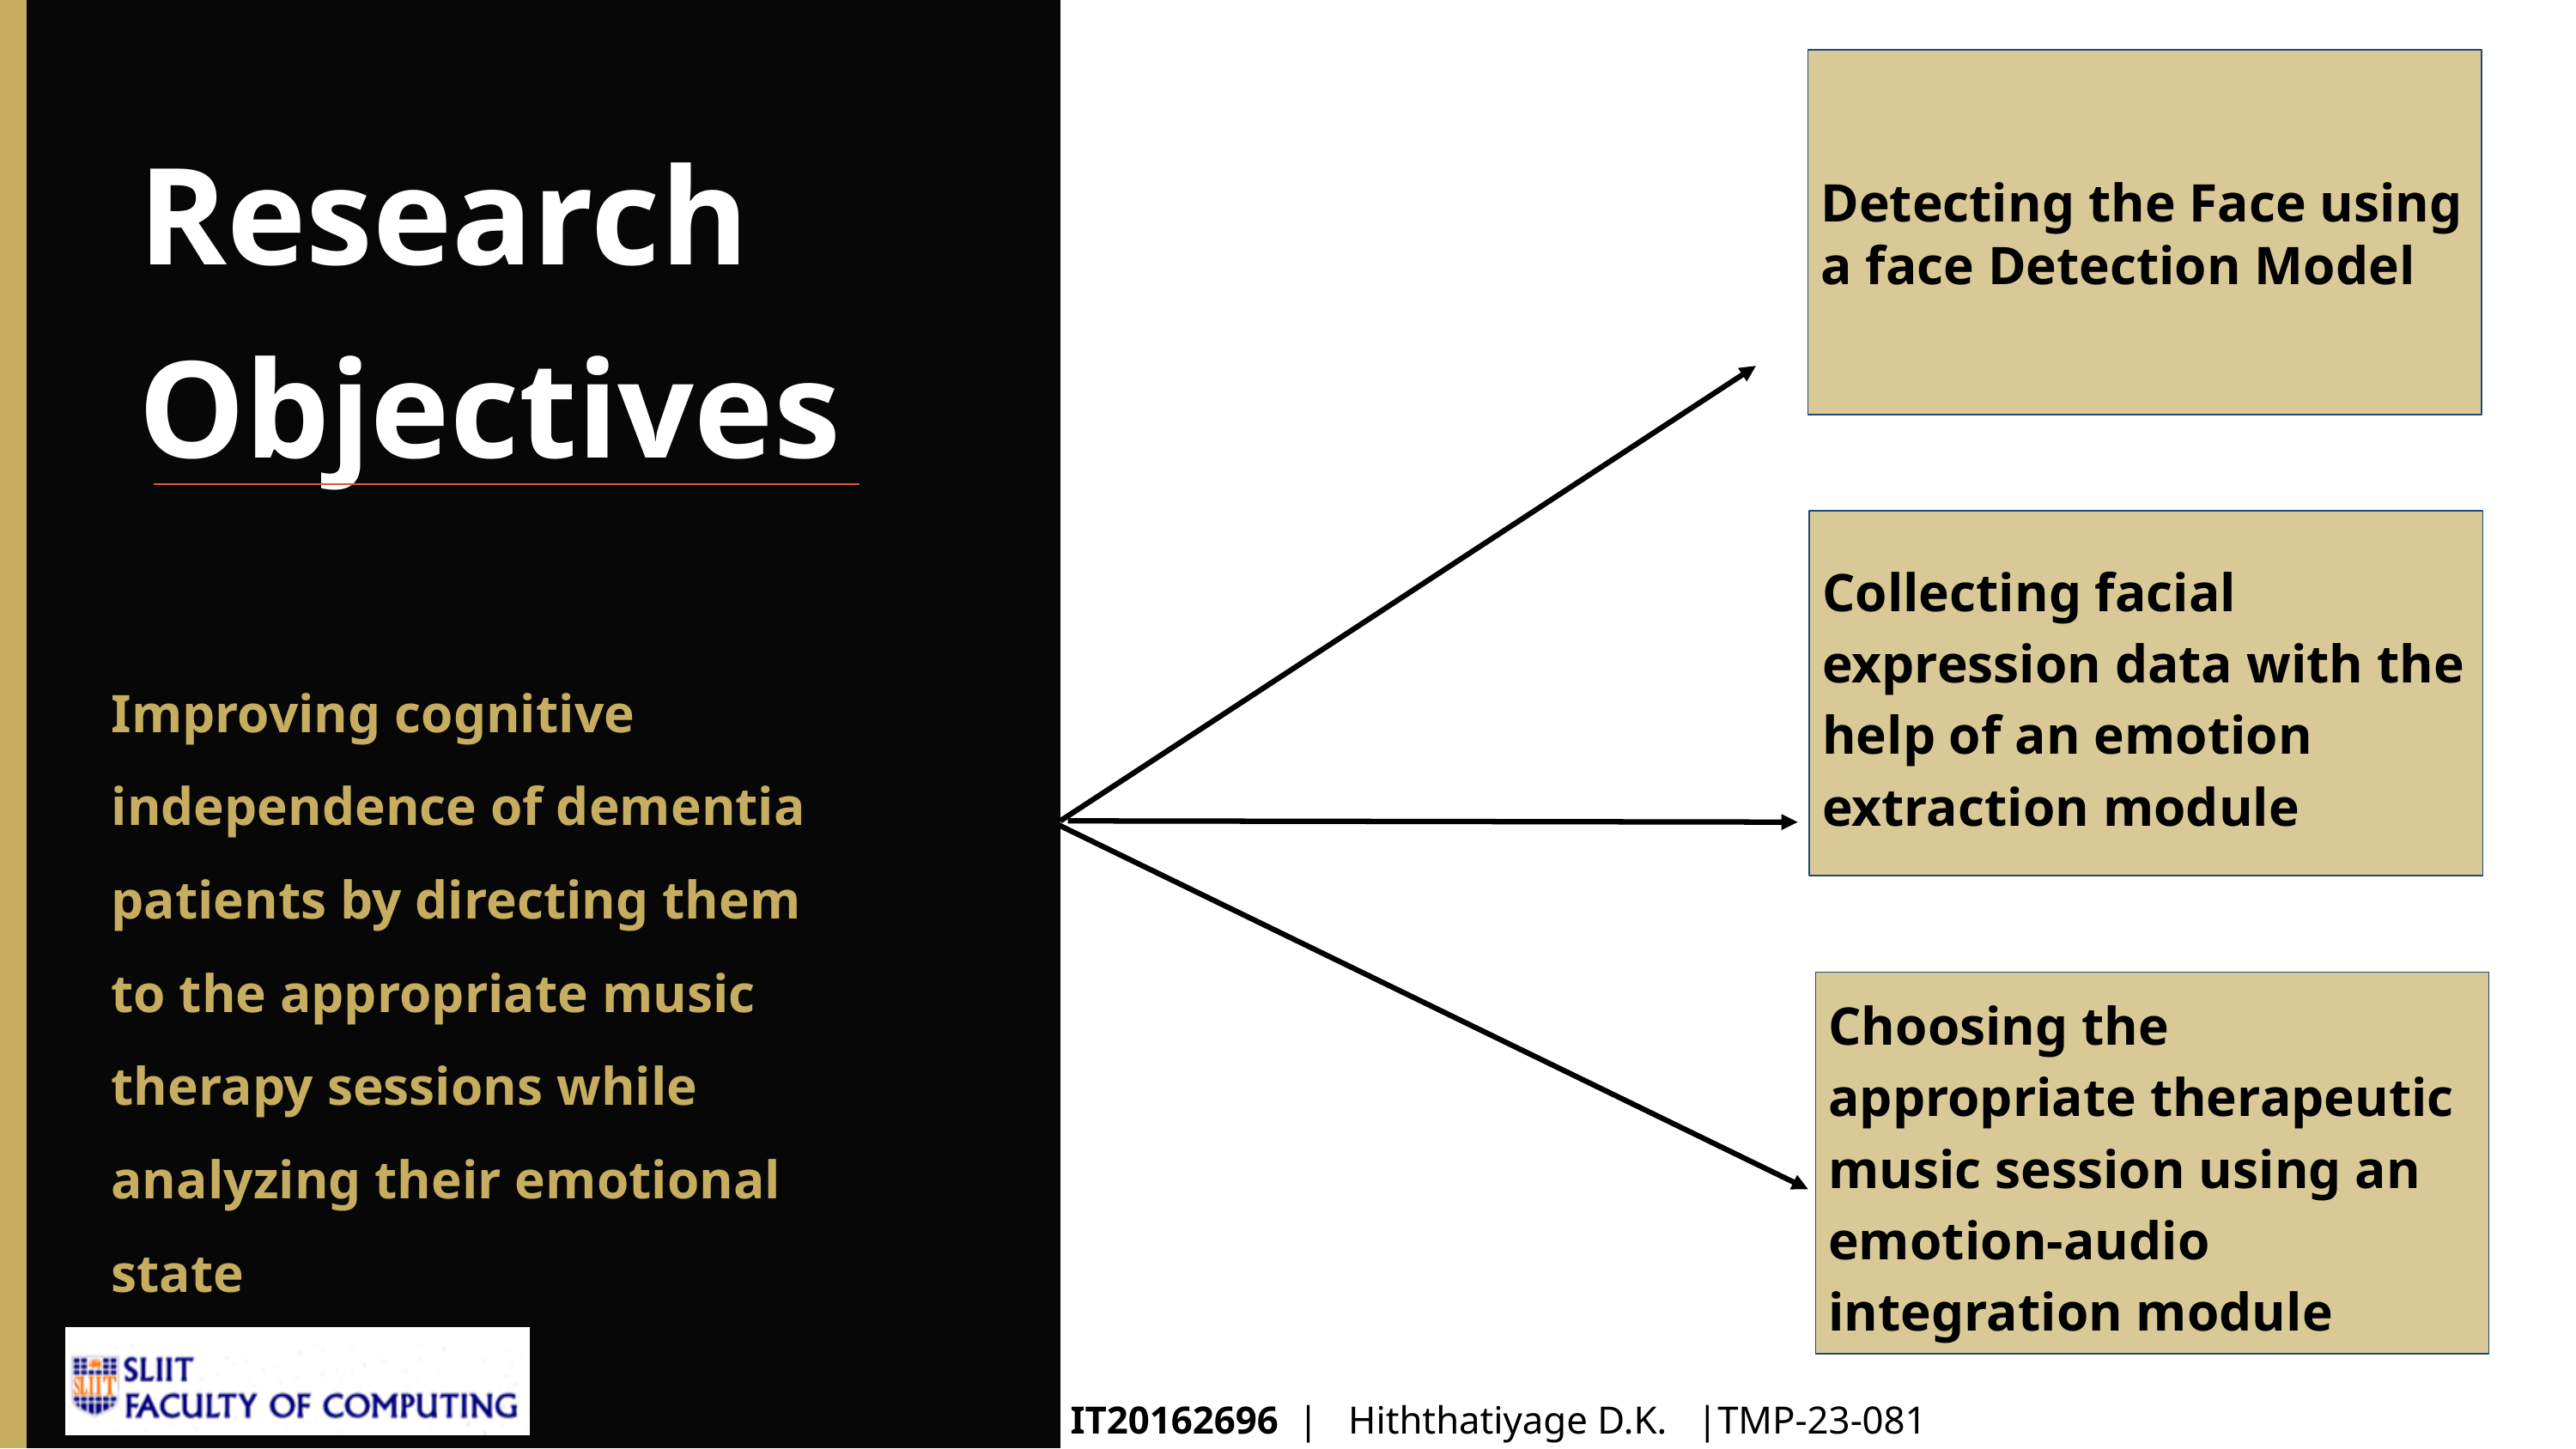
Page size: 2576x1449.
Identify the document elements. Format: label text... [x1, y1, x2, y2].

text_box Detecting the Face using a face Detection Model [1807, 50, 2482, 415]
picture [64, 1327, 531, 1435]
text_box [0, 0, 435, 1449]
text_box Choosing the appropriate therapeutic music session using an emotion-audio integration module [1815, 972, 2489, 1354]
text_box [440, 0, 1061, 1449]
text_box Collecting facial expression data with the help of an emotion extraction module [1809, 511, 2483, 876]
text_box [1060, 365, 1757, 822]
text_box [1057, 824, 1808, 1190]
text_box IT20162696 | Hiththatiyage D.K. |TMP-23-081 [1065, 1377, 2239, 1449]
